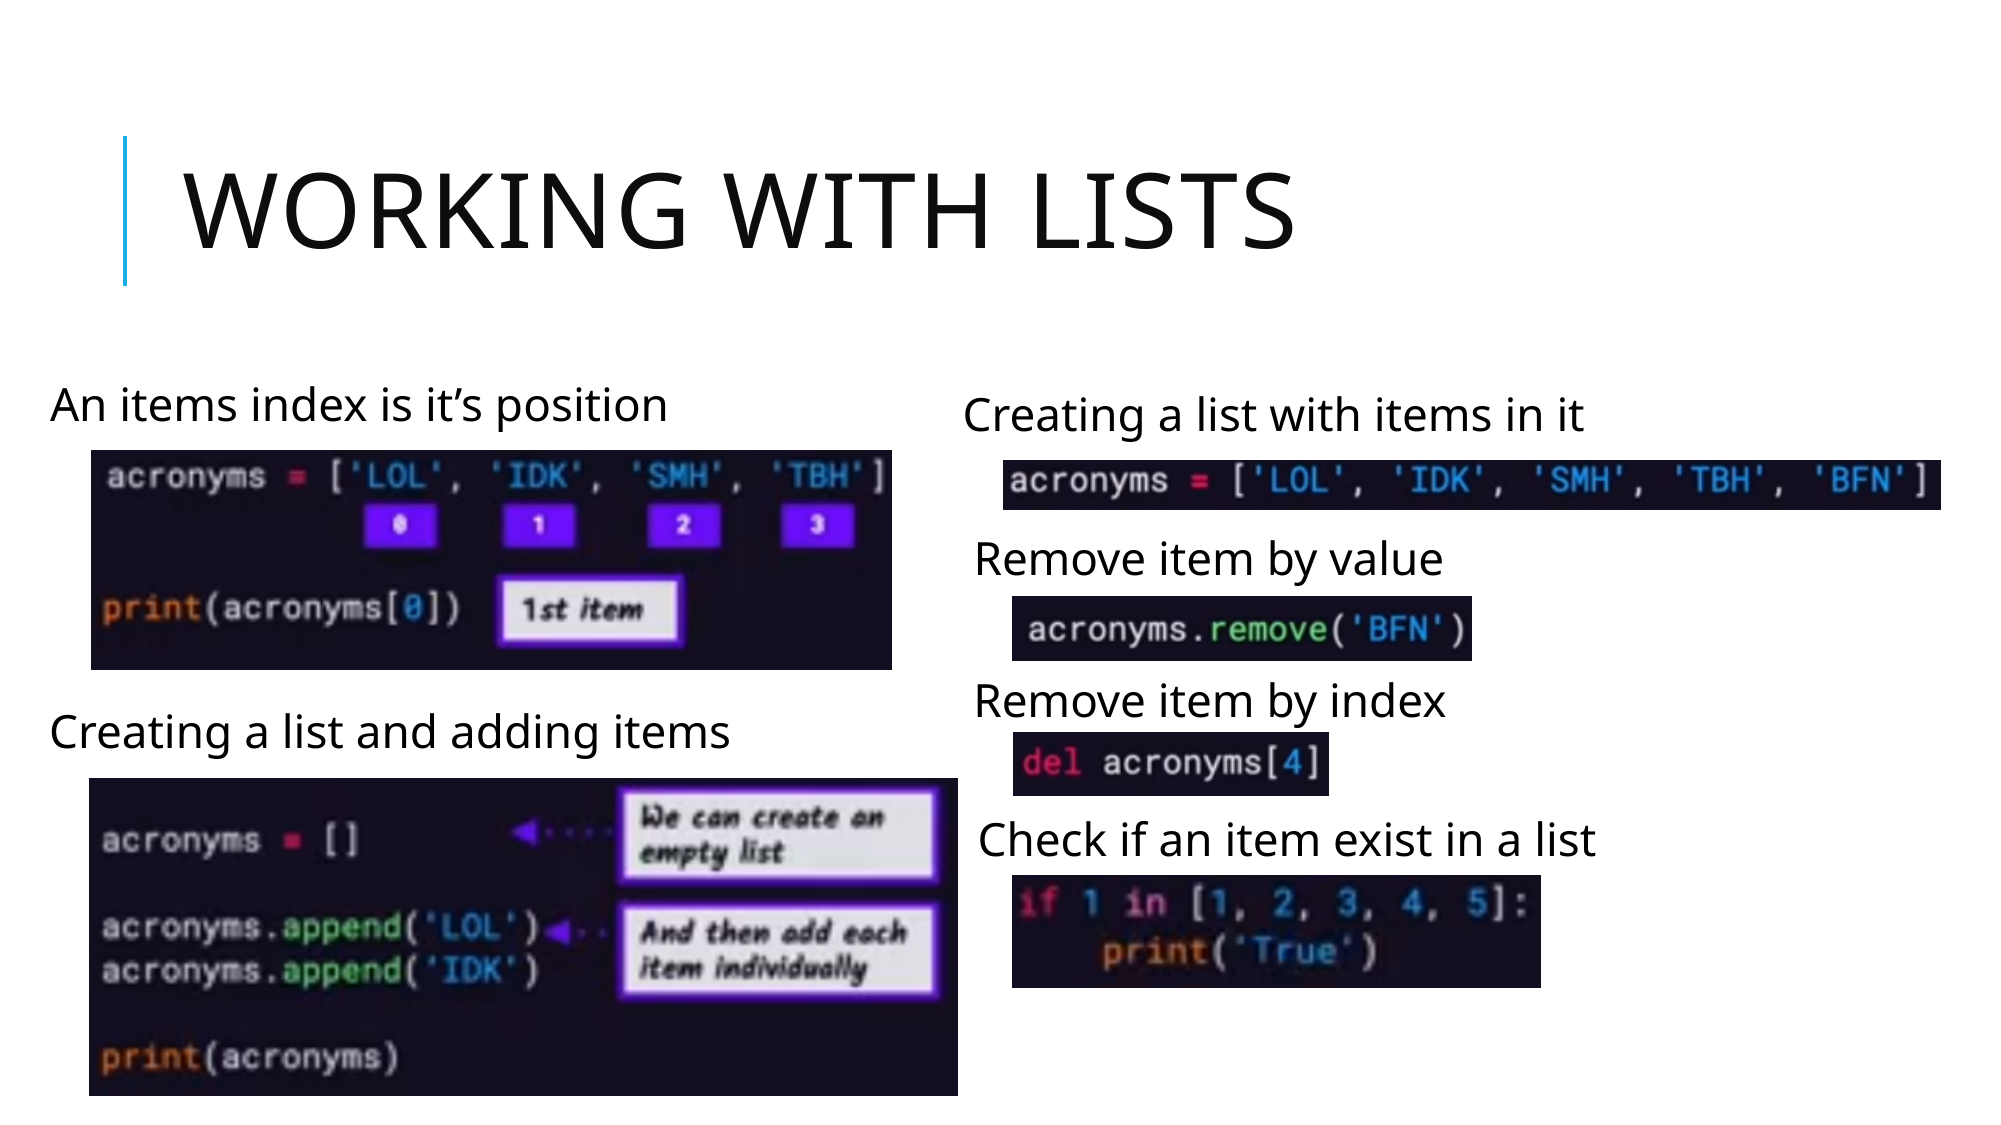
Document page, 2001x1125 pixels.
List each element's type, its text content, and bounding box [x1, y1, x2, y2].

title Working with Lists [168, 96, 1763, 342]
text_box An items index is it’s position [35, 368, 685, 439]
picture [1002, 460, 1941, 510]
picture [1012, 596, 1473, 662]
text_box Check if an item exist in a list [964, 803, 1612, 874]
picture [88, 778, 959, 1097]
picture [1012, 875, 1541, 989]
text_box Creating a list with items in it [948, 378, 1600, 448]
text_box Creating a list and adding items [34, 695, 747, 765]
picture [91, 450, 893, 671]
text_box Remove item by value [958, 522, 1460, 592]
picture [1012, 732, 1330, 796]
text_box Remove item by index [958, 664, 1462, 734]
